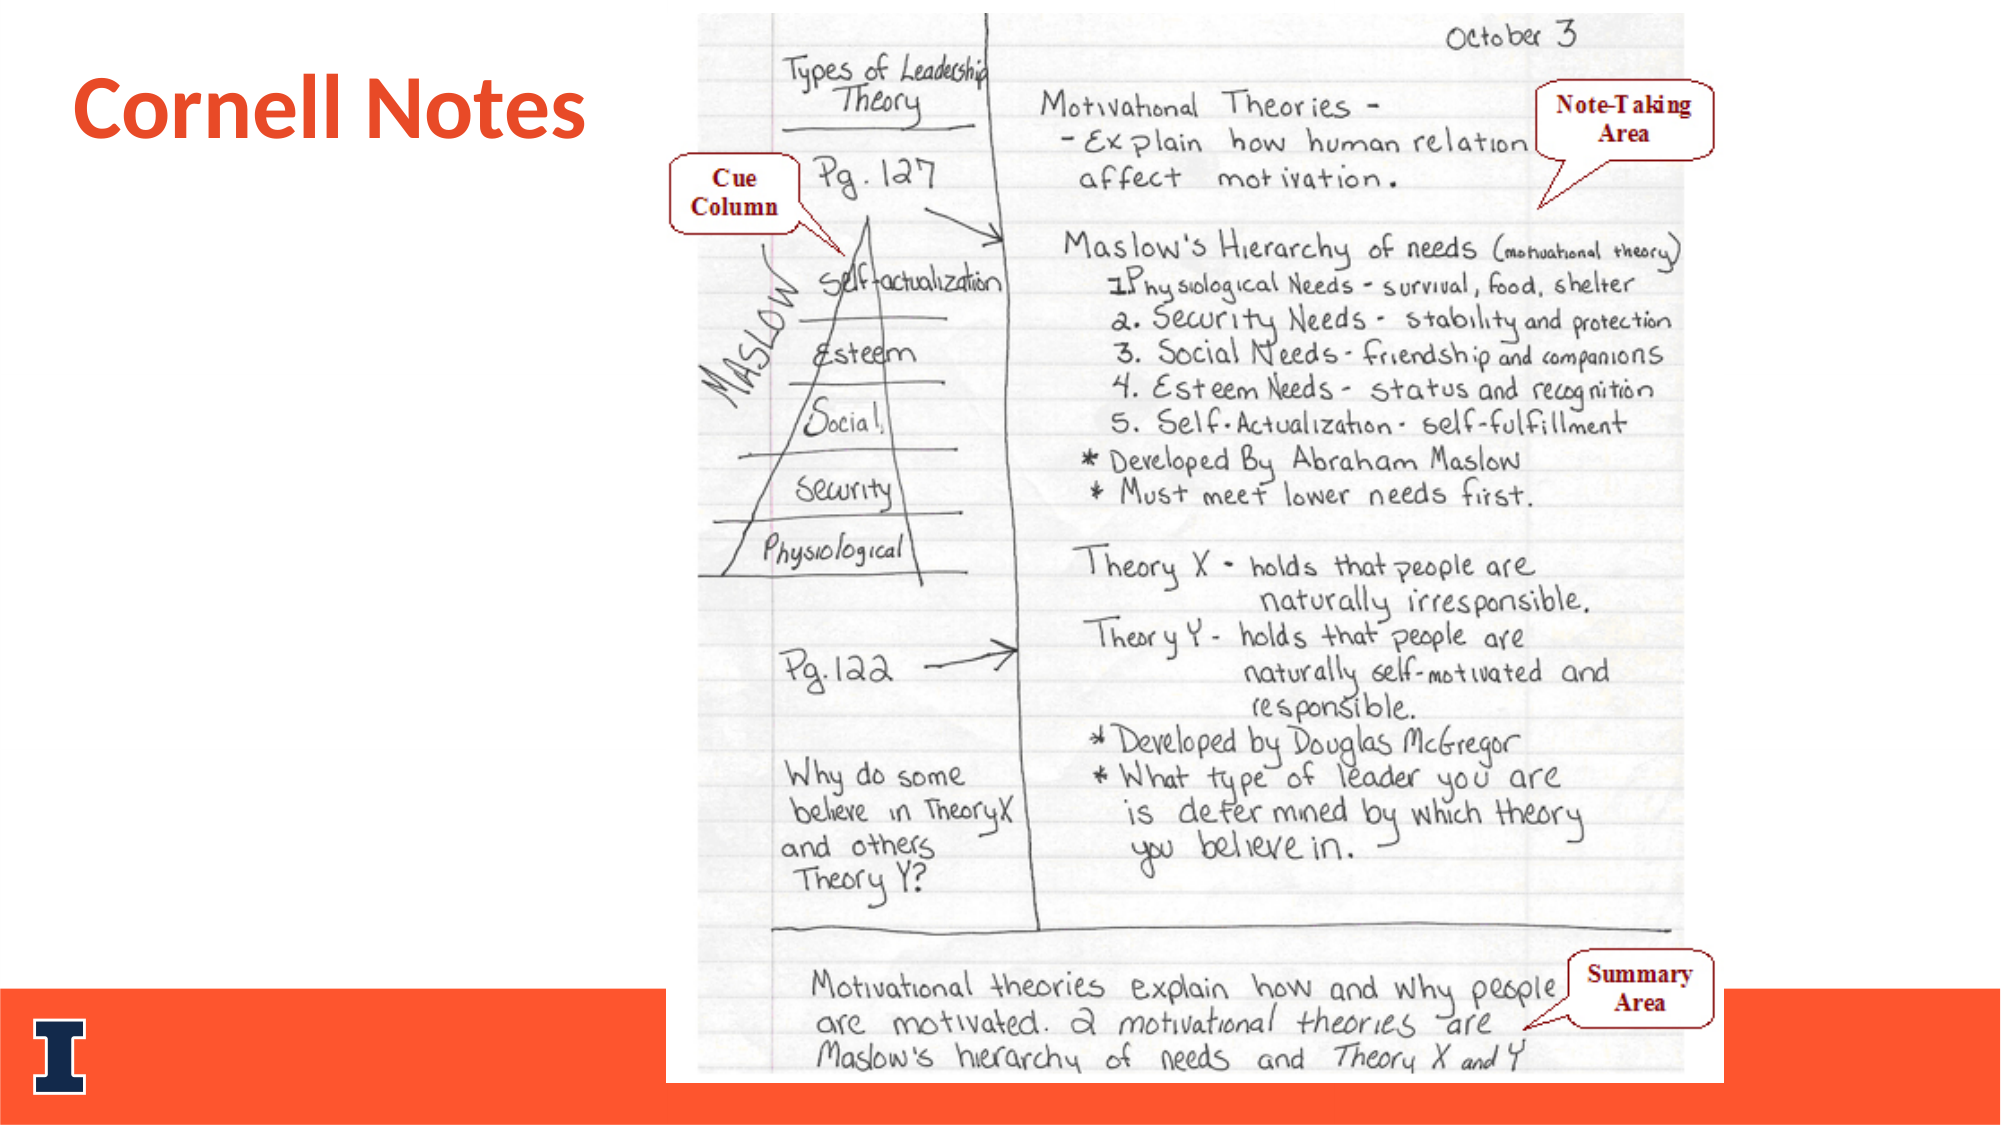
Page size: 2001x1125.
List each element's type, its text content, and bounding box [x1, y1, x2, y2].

picture [0, 0, 2001, 1125]
title Cornell Notes [58, 0, 1942, 218]
